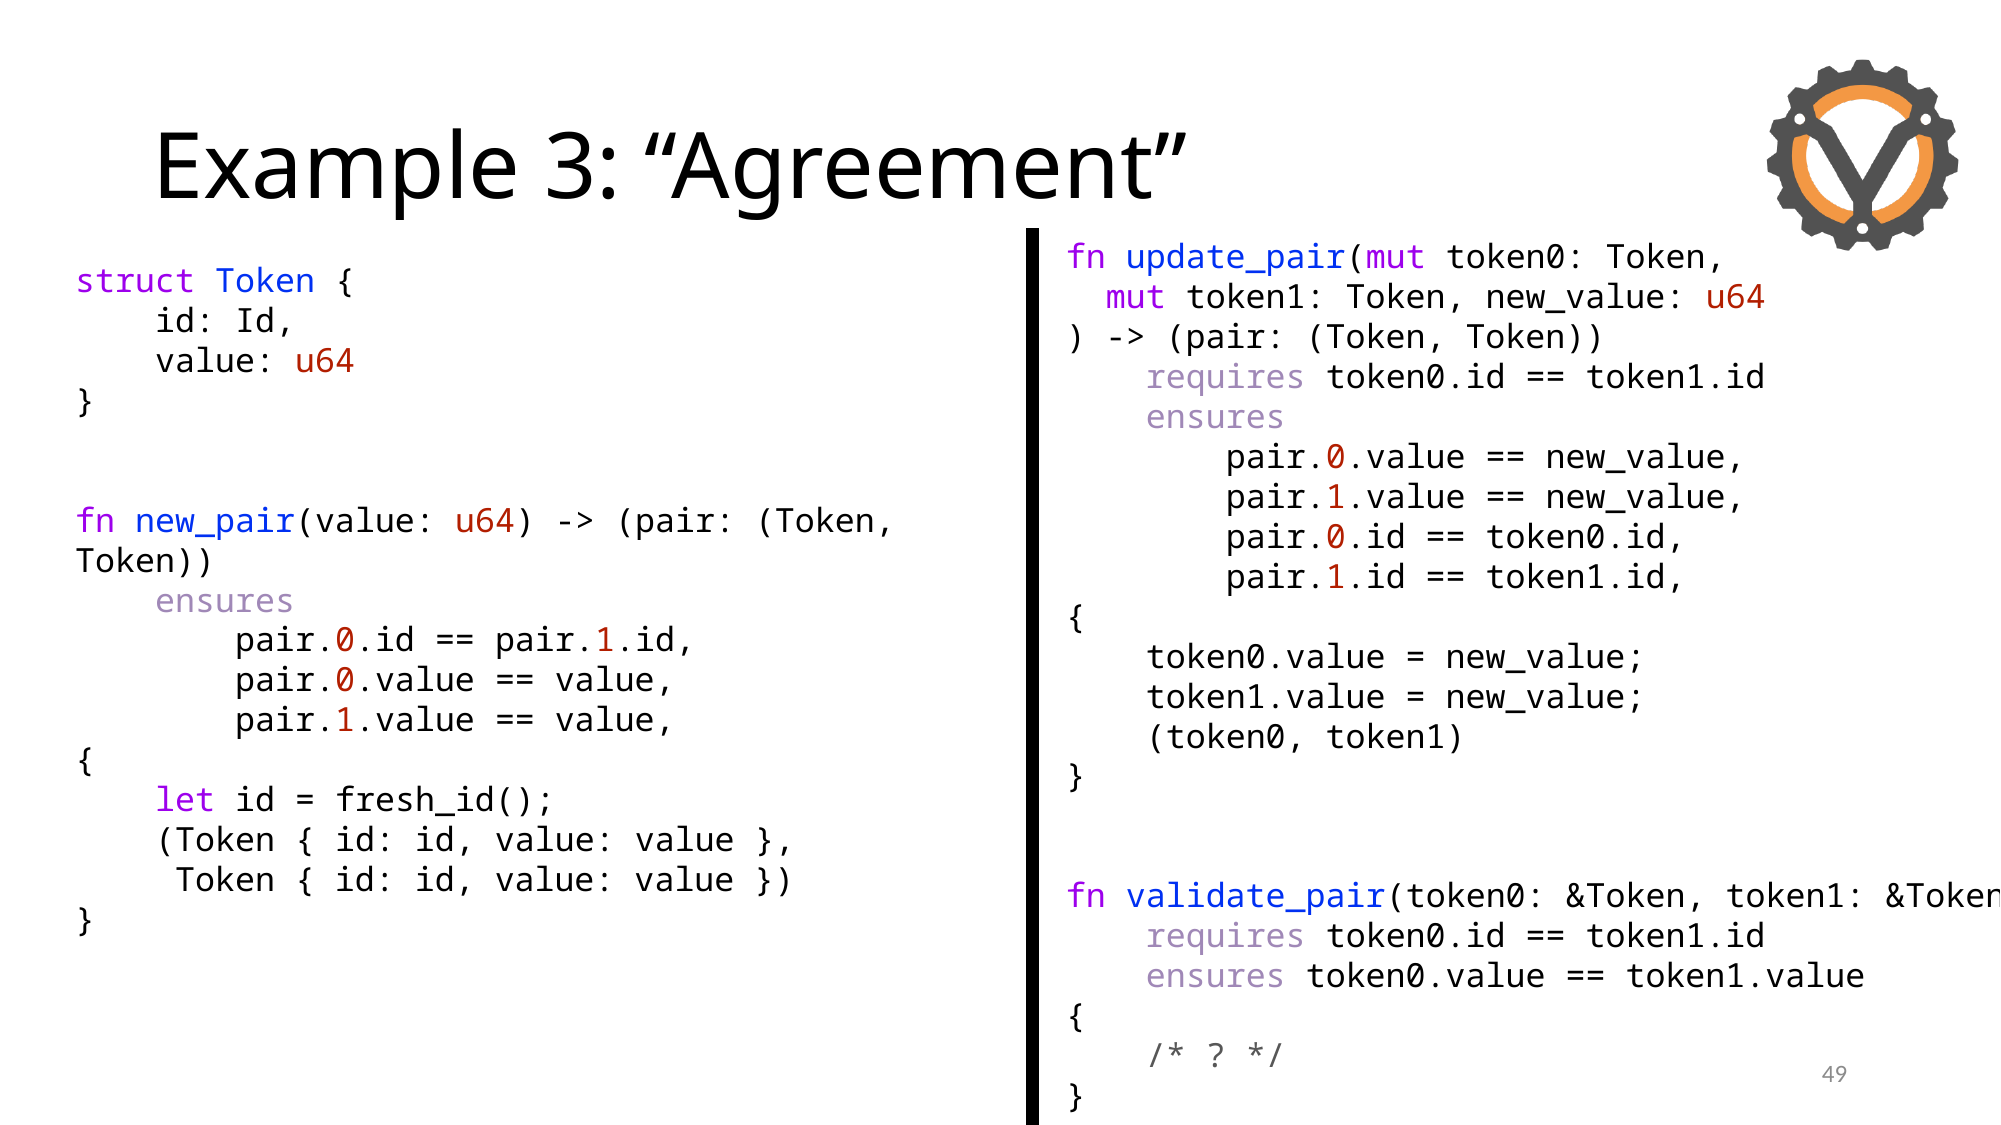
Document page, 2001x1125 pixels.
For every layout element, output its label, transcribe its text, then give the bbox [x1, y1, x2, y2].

text_box fn update_pair(mut token0: Token, mut token1: Token, new_value: u64 ) -> (pair: (Token, Token)) requires token0.id == token1.id ensures pair.0.value == new_value, pair.1.value == new_value, pair.0.id == token0.id, pair.1.id == token1.id, { token0.value = new_value; token1.value = new_value; (token0, token1) } fn validate_pair(token0: &Token, token1: &Token) requires token0.id == token1.id ensures token0.value == token1.value { /* ? */ } [1051, 228, 2000, 1122]
text_box struct Token { id: Id, value: u64 } fn new_pair(value: u64) -> (pair: (Token, Token)) ensures pair.0.id == pair.1.id, pair.0.value == value, pair.1.value == value, { let id = fresh_id(); (Token { id: id, value: value }, Token { id: id, value: value }) } [60, 251, 1000, 946]
picture [1766, 59, 1959, 228]
title Example 3: “Agreement” [137, 59, 1751, 278]
